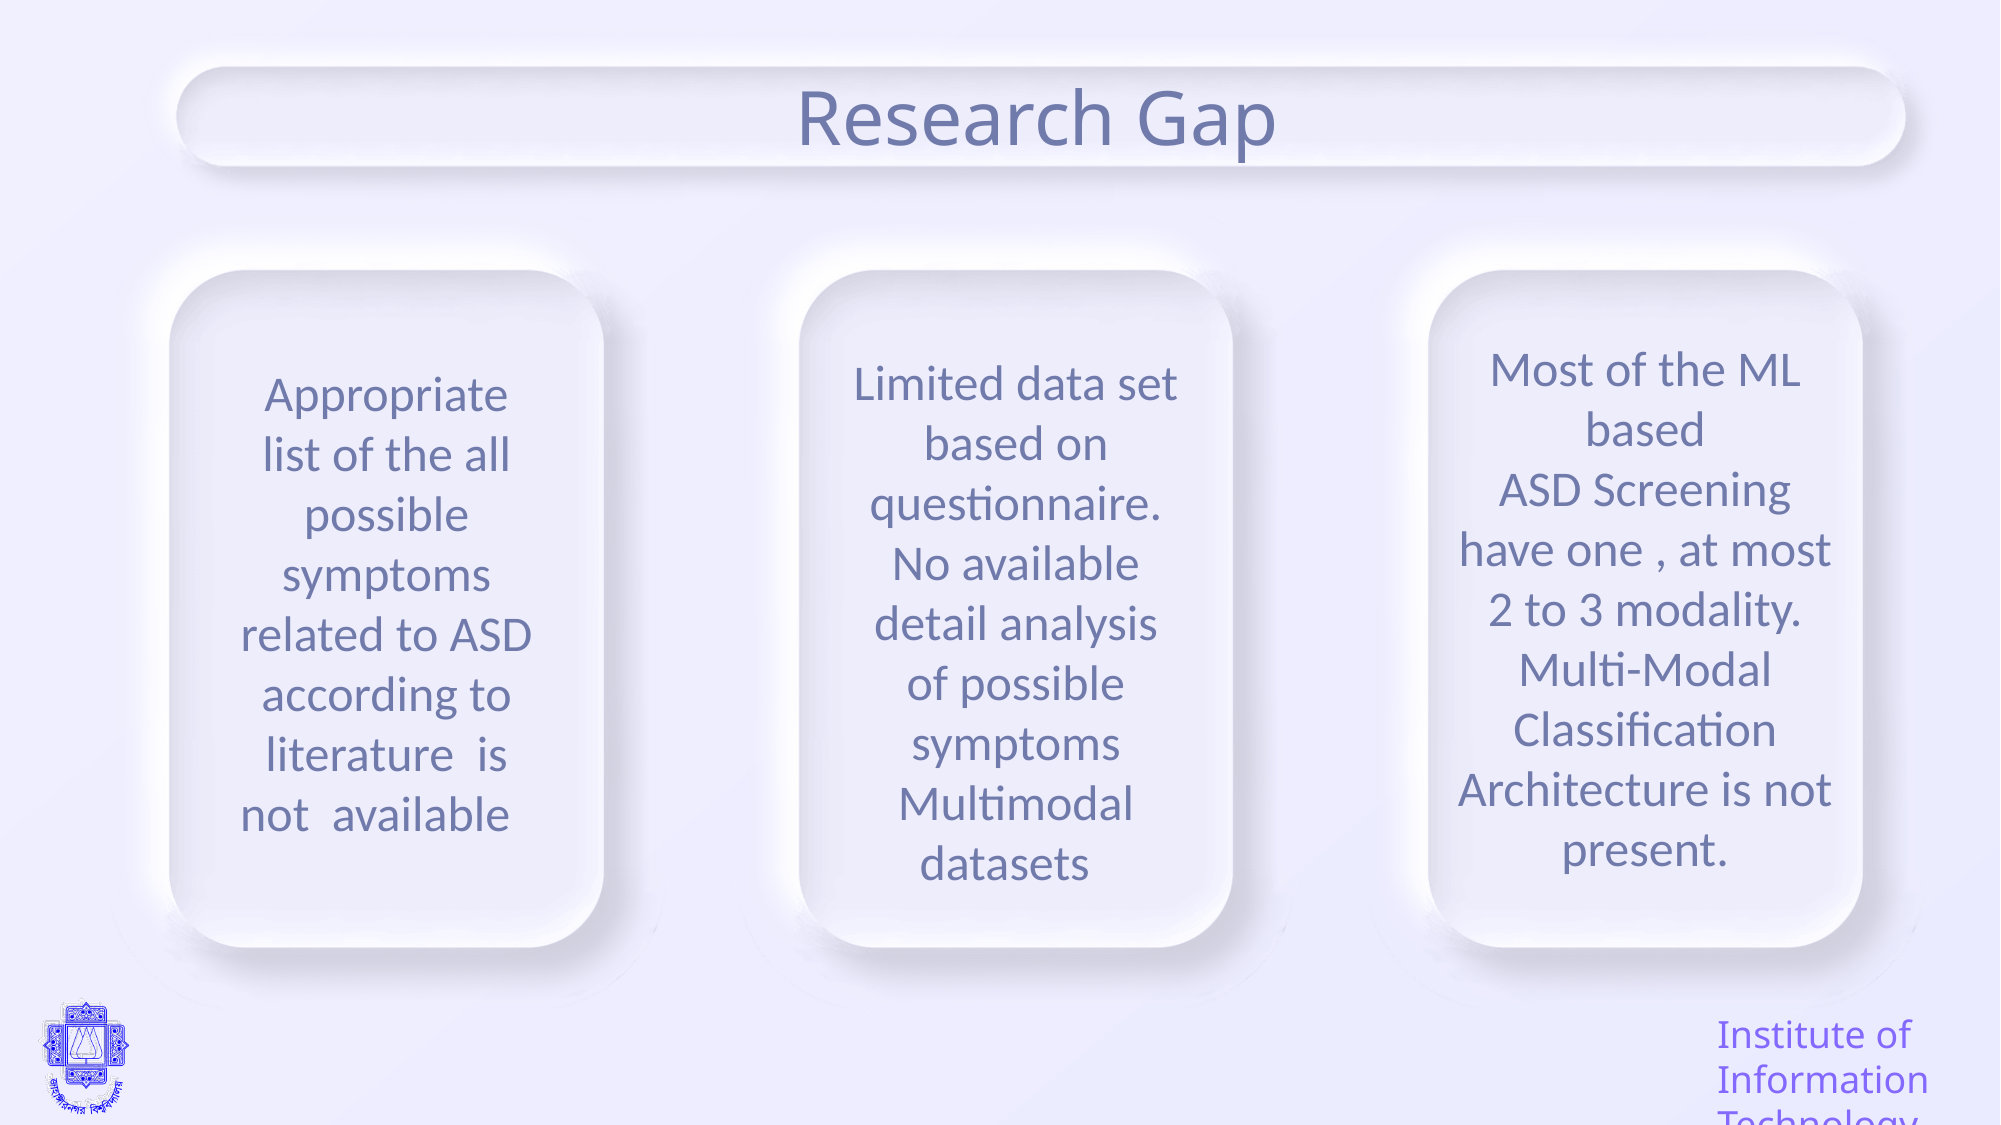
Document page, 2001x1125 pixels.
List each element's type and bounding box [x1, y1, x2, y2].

picture [0, 206, 668, 1116]
picture [1363, 206, 1927, 1013]
picture [734, 206, 1298, 1013]
picture [135, 24, 1940, 203]
